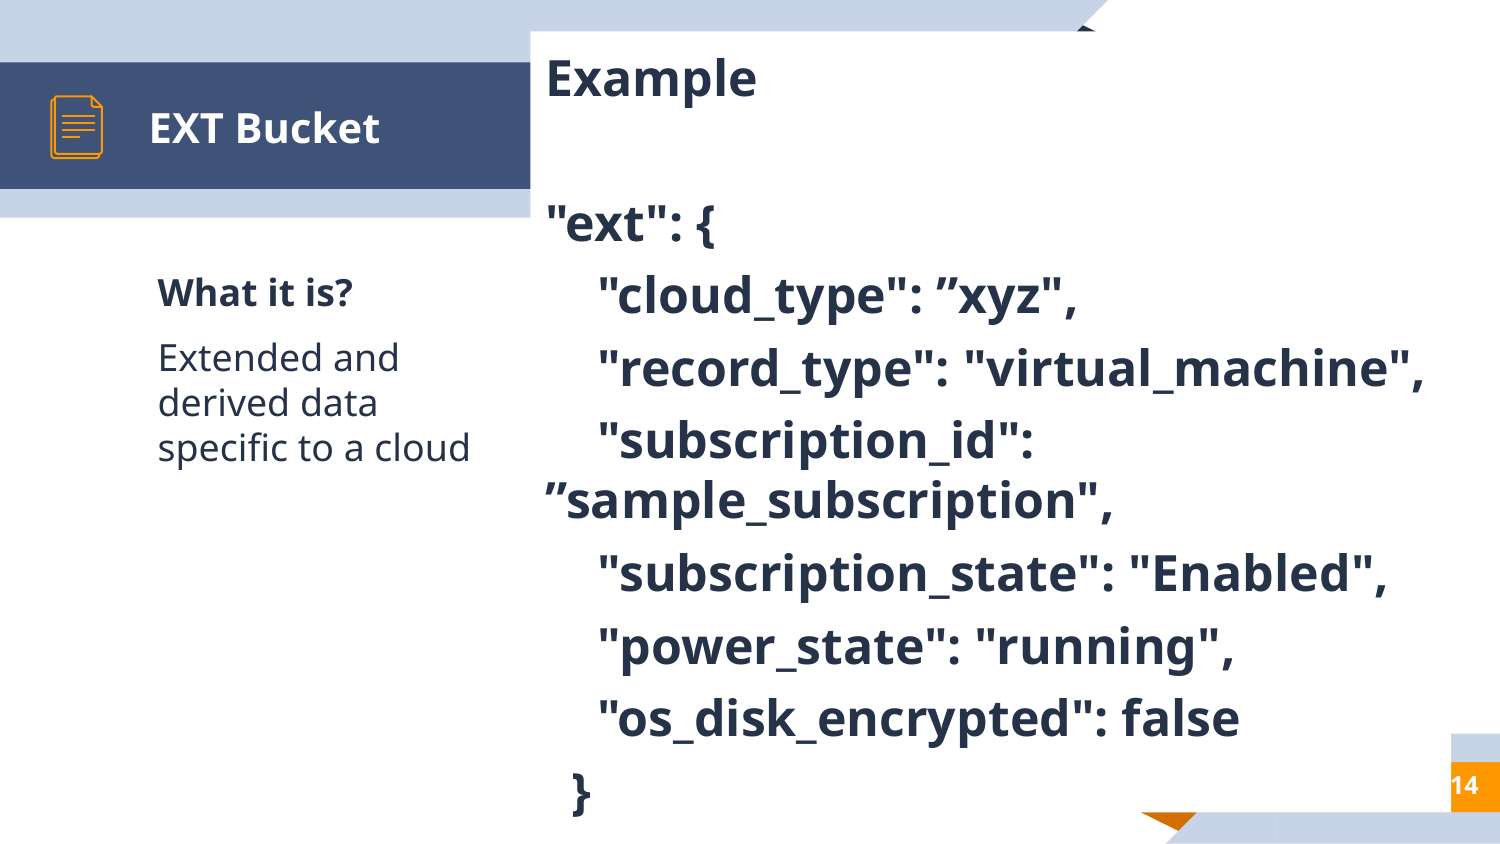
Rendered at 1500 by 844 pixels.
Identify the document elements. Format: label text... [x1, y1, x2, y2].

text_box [50, 96, 103, 159]
list Example "ext": { "cloud_type": ”xyz", "record_type": "virtual_machine", "subscription_id": ”sample_subscription", "subscription_state": "Enabled", "power_state": "running", "os_disk_encrypted": false } [530, 31, 1452, 813]
title EXT Bucket [133, 64, 530, 190]
slide_number 14 [1249, 760, 1494, 813]
list What it is? Extended and derived data specific to a cloud [142, 253, 512, 698]
